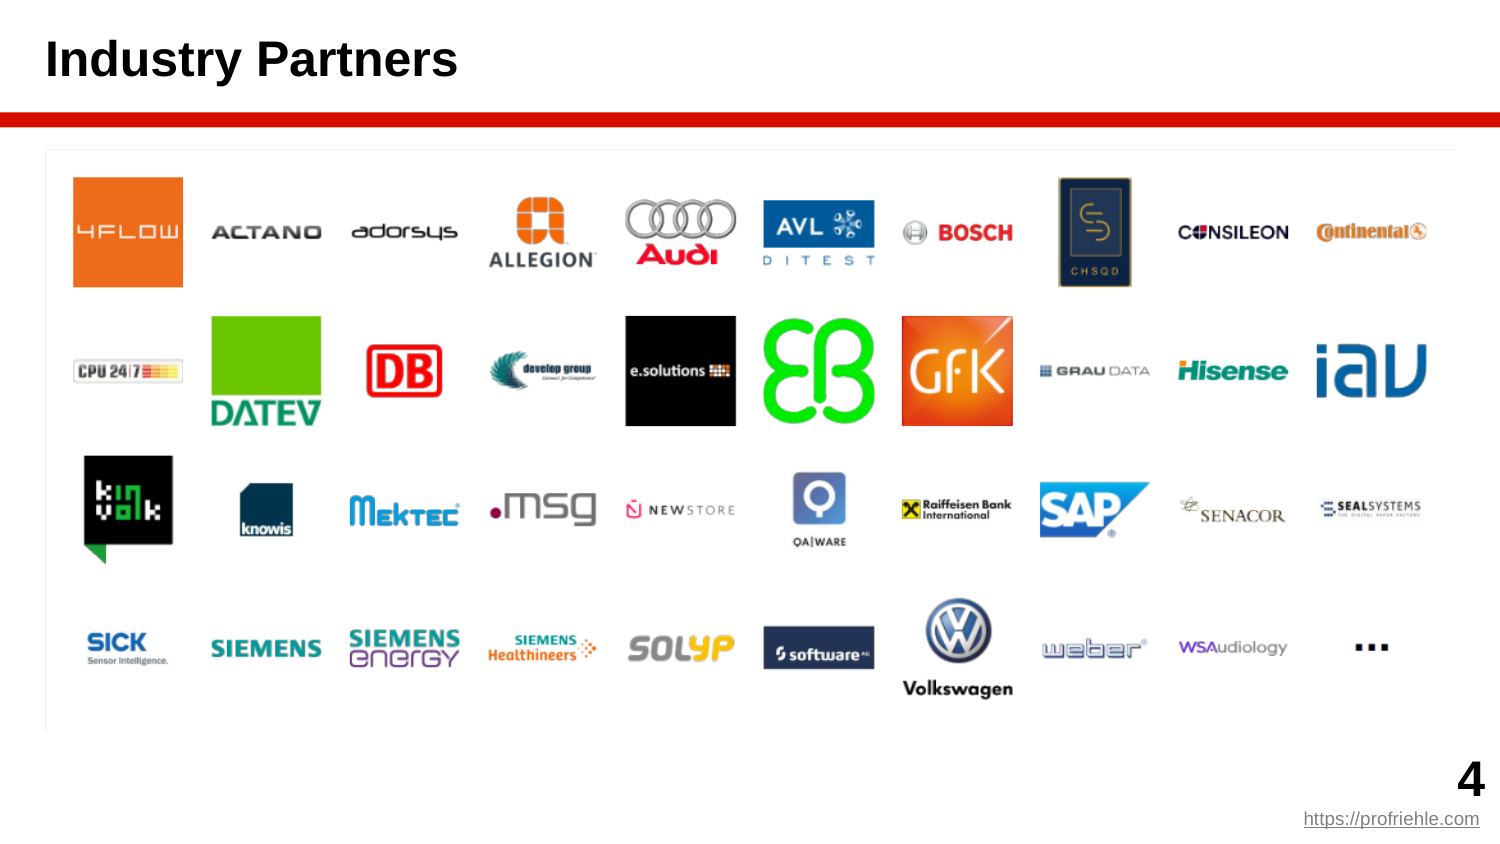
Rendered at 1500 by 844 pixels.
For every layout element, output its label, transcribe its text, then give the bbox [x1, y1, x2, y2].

slide_number ‹#› https://profriehle.com [1200, 724, 1500, 844]
picture [44, 149, 1456, 732]
title Industry Partners [0, 0, 1500, 113]
